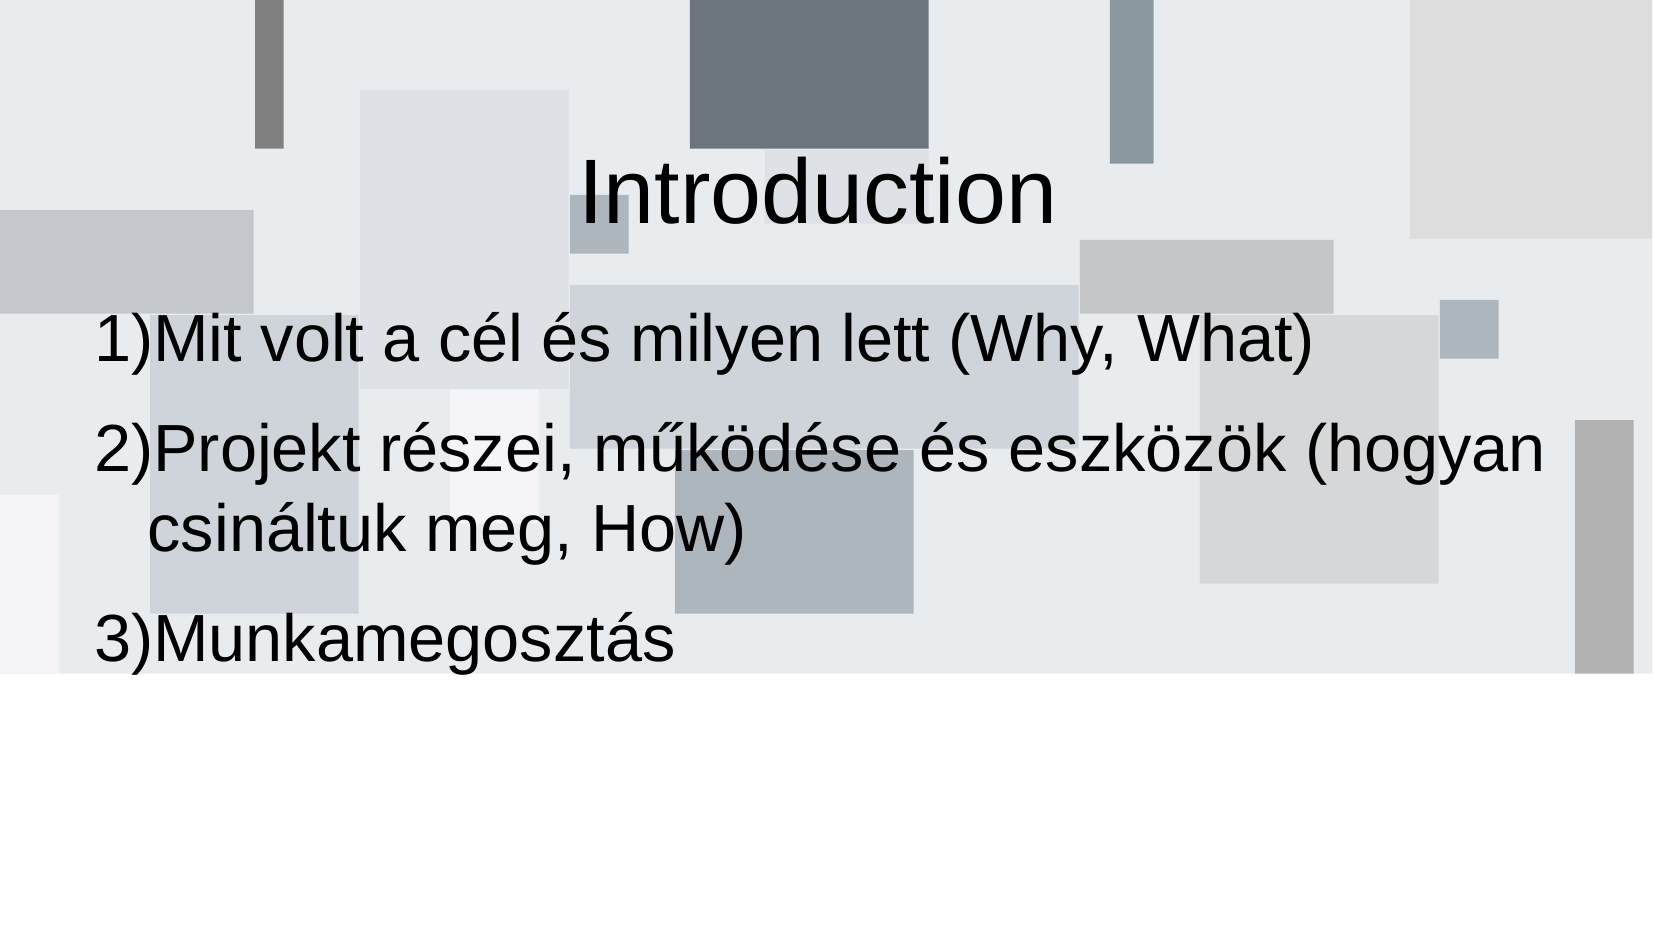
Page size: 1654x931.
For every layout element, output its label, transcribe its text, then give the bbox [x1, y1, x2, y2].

title Introduction [74, 112, 1562, 262]
list Mit volt a cél és milyen lett (Why, What) Projekt részei, működése és eszközök (hogyan csináltuk meg, How) Munkamegosztás [76, 295, 1564, 834]
